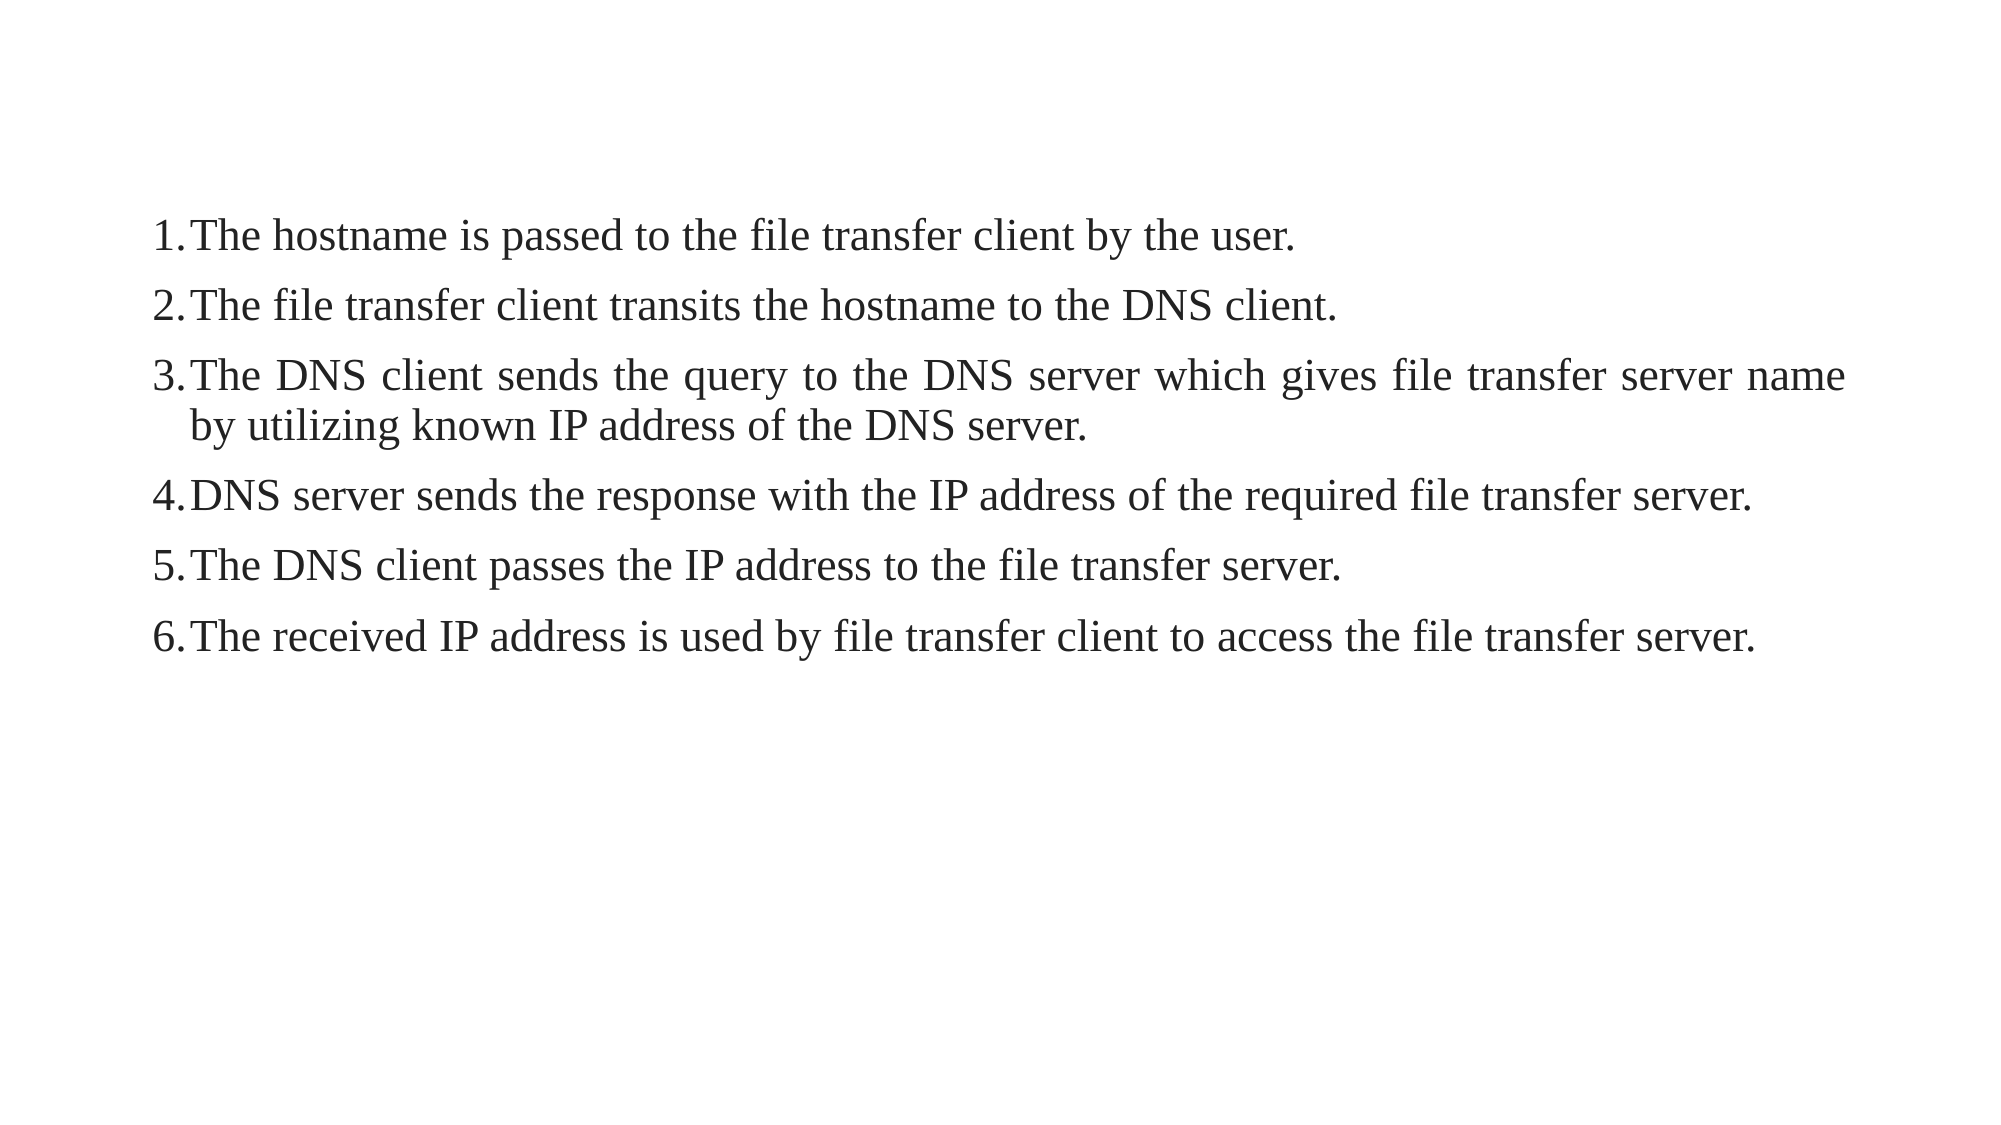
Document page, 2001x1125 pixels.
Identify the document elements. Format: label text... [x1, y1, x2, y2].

list The hostname is passed to the file transfer client by the user. The file transfer client transits the hostname to the DNS client. The DNS client sends the query to the DNS server which gives file transfer server name by utilizing known IP address of the DNS server. DNS server sends the response with the IP address of the required file transfer server. The DNS client passes the IP address to the file transfer server. The received IP address is used by file transfer client to access the file transfer server. [137, 203, 1863, 1014]
